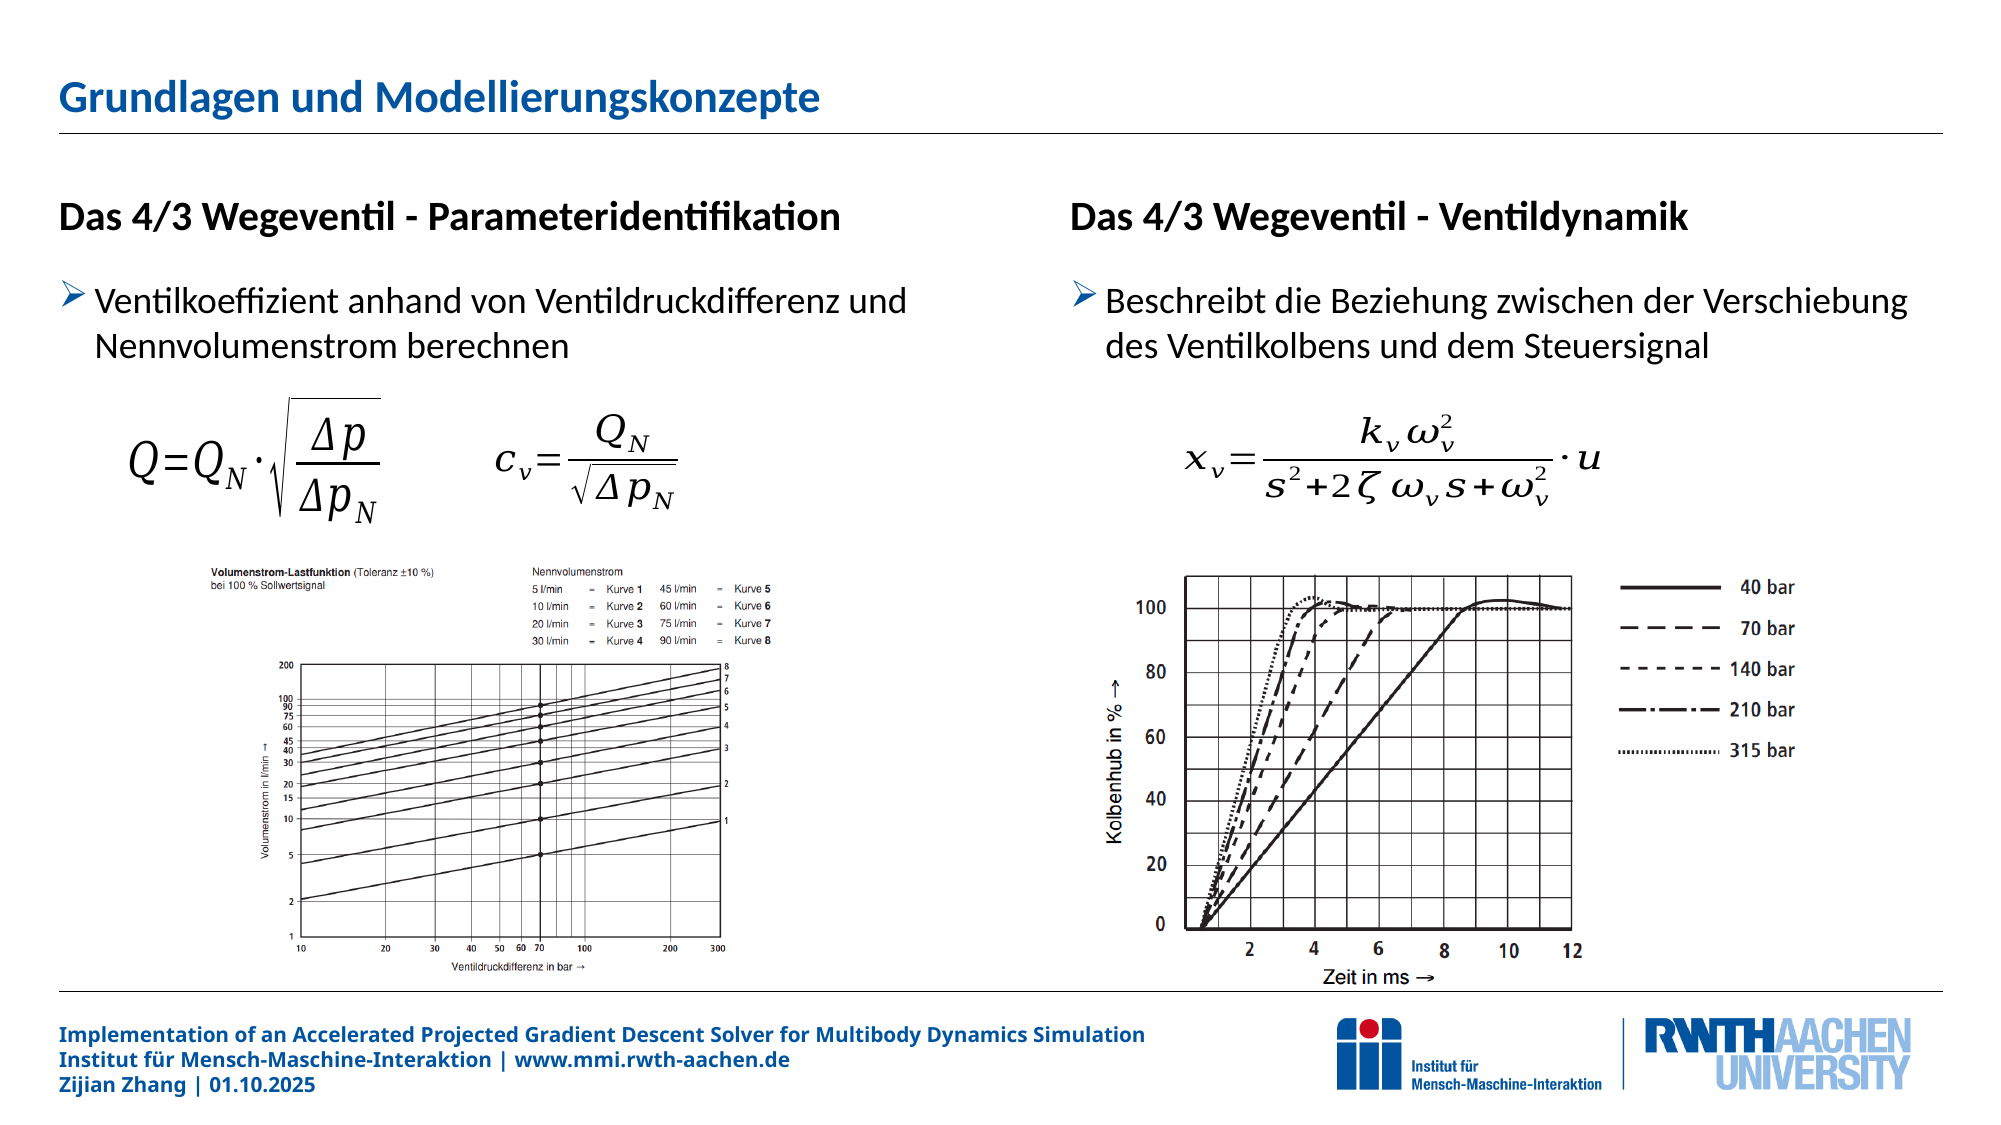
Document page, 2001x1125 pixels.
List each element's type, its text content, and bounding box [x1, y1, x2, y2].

picture [210, 562, 779, 982]
title Grundlagen und Modellierungskonzepte [59, 33, 1943, 123]
text_box Beschreibt die Beziehung zwischen der Verschiebung des Ventilkolbens und dem Steuersignal [1070, 276, 1966, 963]
text_box Das 4/3 Wegeventil - Ventildynamik [1070, 188, 1862, 253]
picture [1092, 568, 1813, 987]
list Ventilkoeffizient anhand von Ventildruckdifferenz und Nennvolumenstrom berechnen [59, 276, 1070, 963]
picture [1318, 998, 1927, 1110]
list Das 4/3 Wegeventil - Parameteridentifikation [59, 188, 851, 253]
